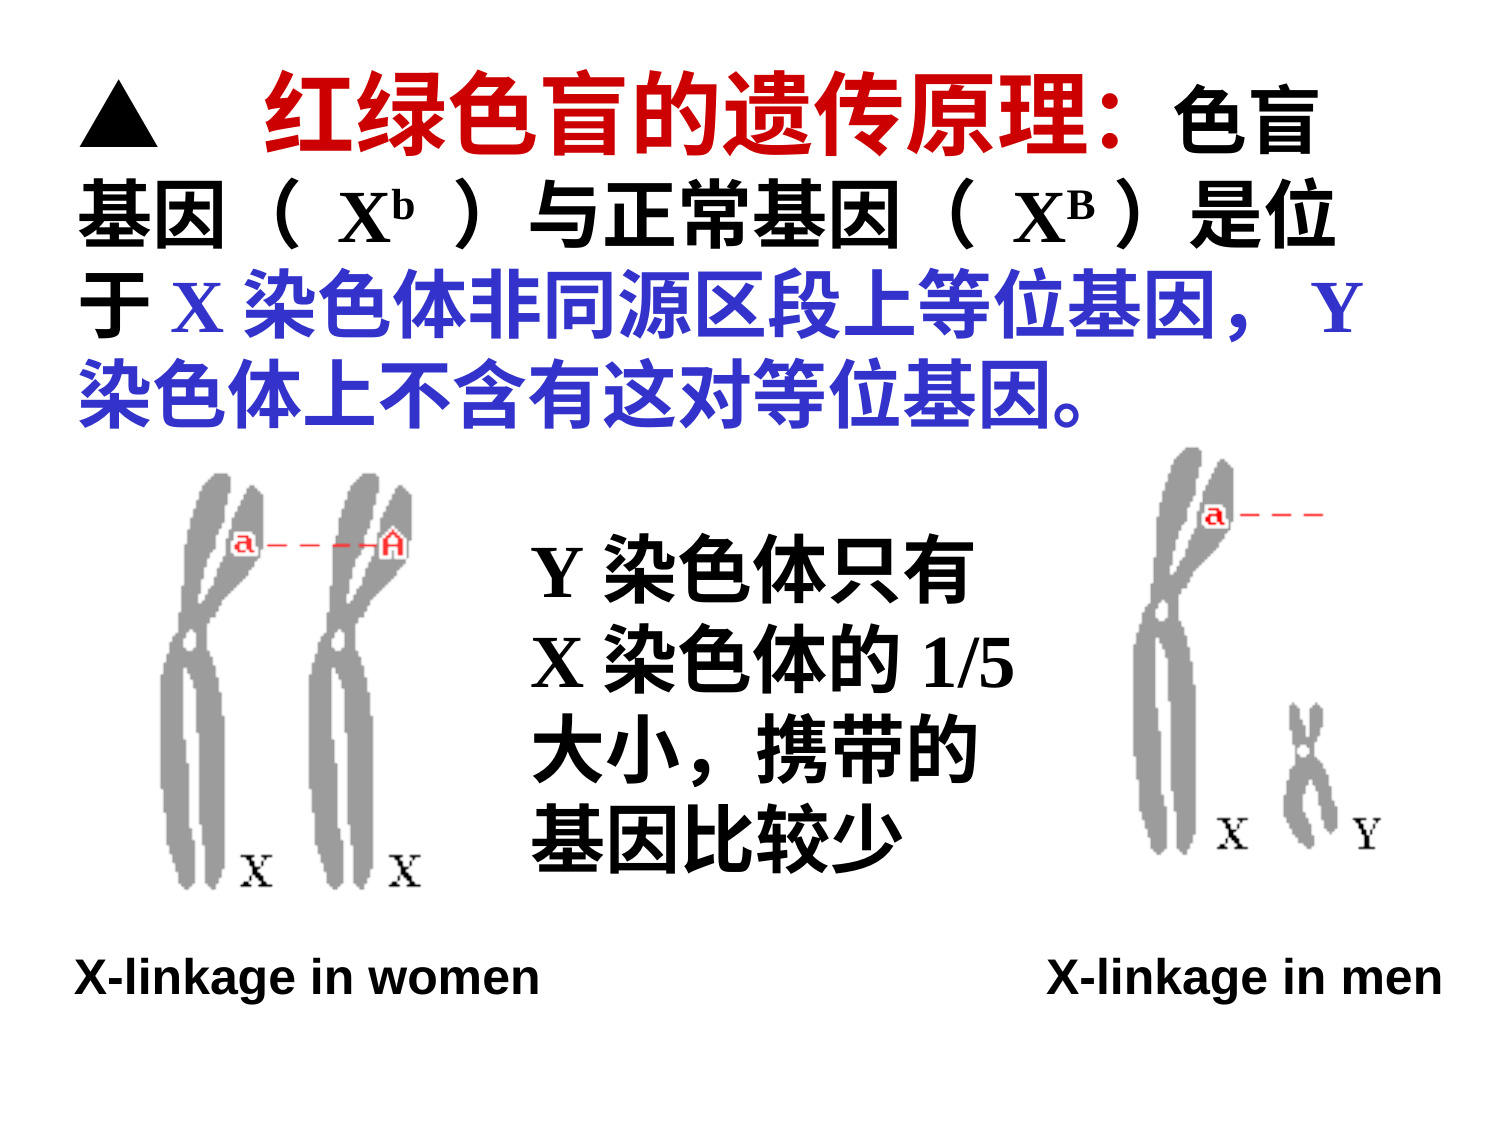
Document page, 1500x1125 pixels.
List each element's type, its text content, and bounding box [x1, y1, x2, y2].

picture [1124, 445, 1389, 862]
text_box X-linkage in men [1031, 937, 1459, 1013]
picture [152, 468, 428, 895]
text_box Y染色体只有X染色体的1/5大小，携带的基因比较少 [515, 515, 1032, 891]
text_box X-linkage in women [46, 937, 569, 1013]
text_box ▲ 红绿色盲的遗传原理：色盲基因（ Xb ）与正常基因（ XB）是位于X染色体非同源区段上等位基因，Y染色体上不含有这对等位基因。 [62, 49, 1400, 445]
